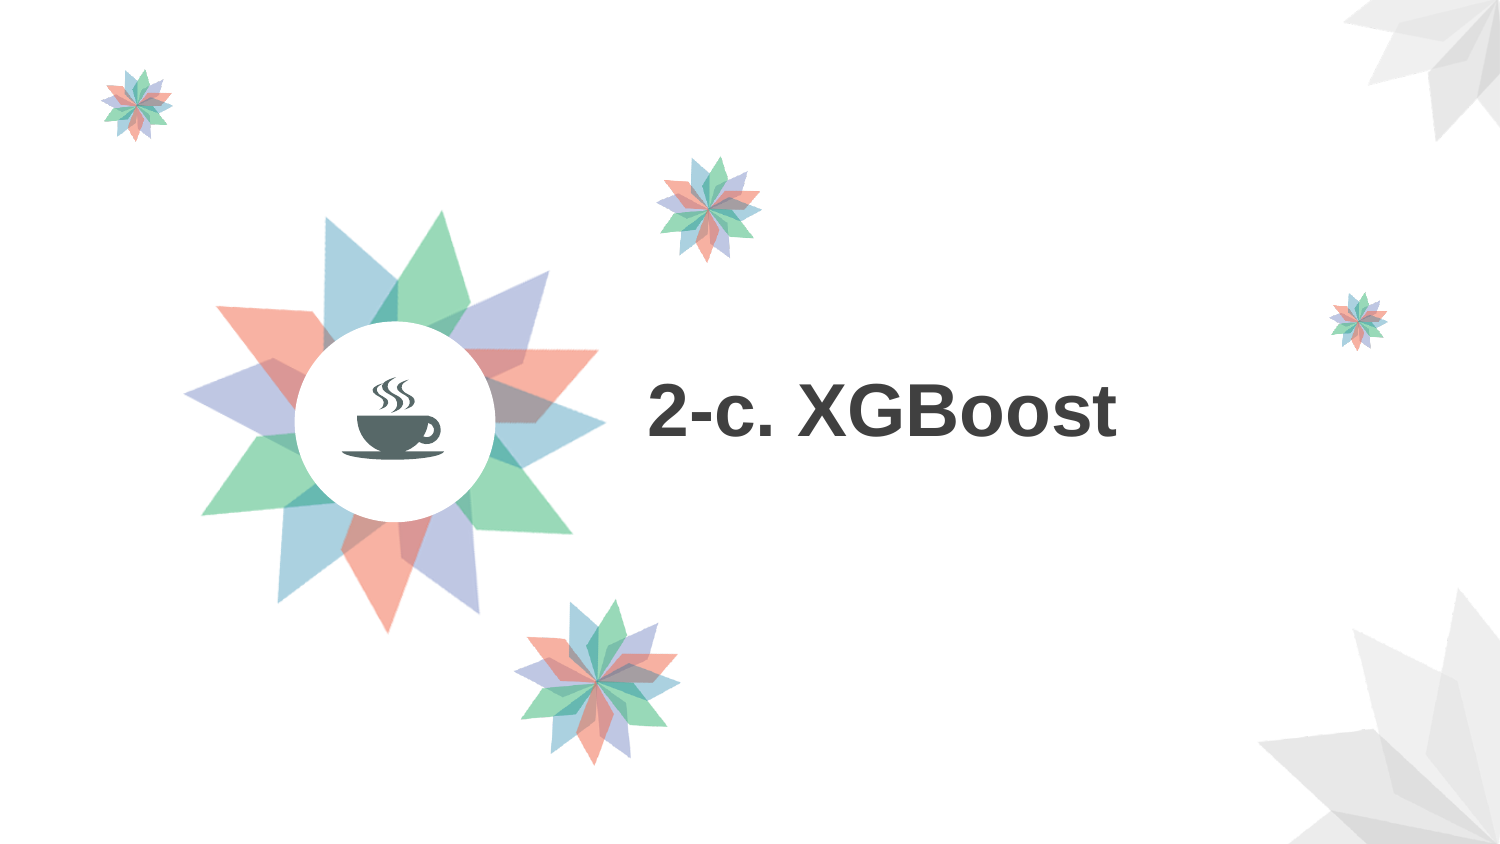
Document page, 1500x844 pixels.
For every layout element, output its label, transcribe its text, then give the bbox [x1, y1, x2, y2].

picture [1257, 587, 1500, 844]
picture [655, 155, 762, 263]
picture [1328, 291, 1388, 351]
picture [1344, 0, 1500, 141]
list 2-c. XGBoost [632, 367, 1442, 446]
text_box [339, 375, 447, 462]
picture [100, 68, 173, 142]
picture [183, 209, 681, 766]
